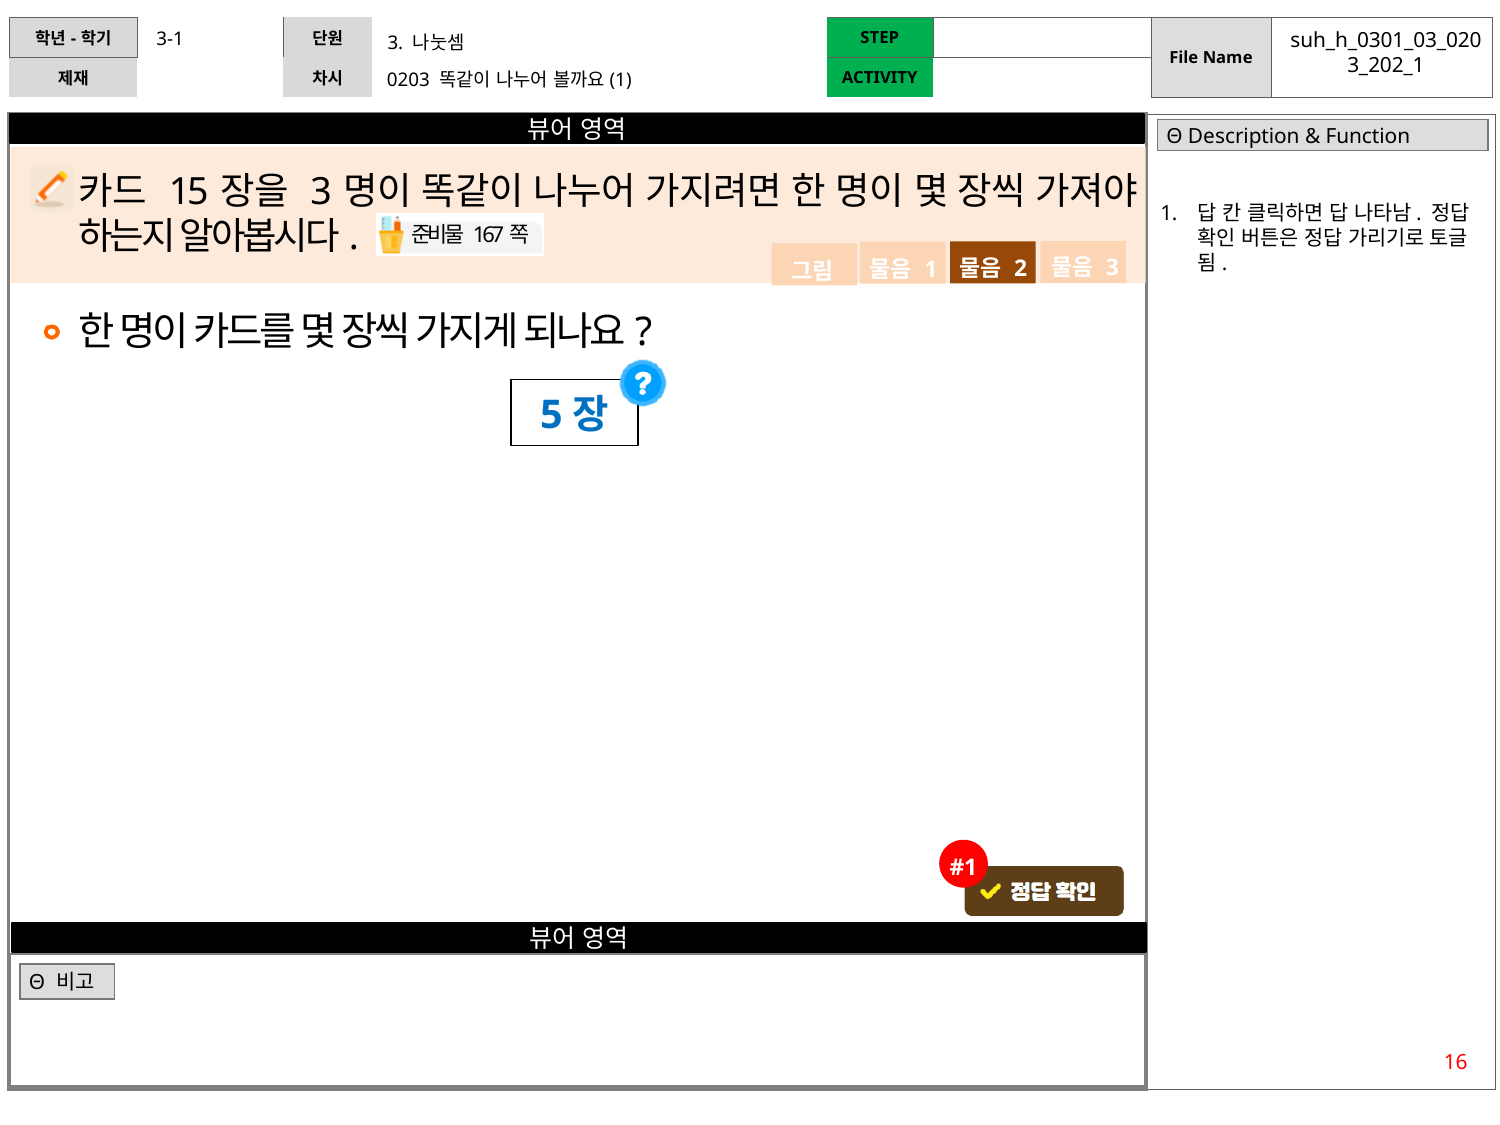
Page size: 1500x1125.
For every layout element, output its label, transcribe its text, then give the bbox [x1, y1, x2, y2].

picture [963, 863, 1126, 918]
text_box 0203 똑같이 나누어 볼까요(1) [372, 60, 821, 96]
text_box 물음 3 [1036, 231, 1146, 288]
text_box #1 [937, 837, 990, 890]
text_box [770, 241, 776, 287]
table_header Θ Description & Function [1158, 120, 1487, 150]
text_box 한 명이 카드를 몇 장씩 가지게 되나요? [63, 298, 1134, 361]
text_box 5장 [510, 379, 638, 446]
text_box 물음 2 [944, 232, 1047, 289]
text_box 답 칸 클릭하면 답 나타남. 정답 확인 버튼은 정답 가리기로 토글 됨. [1145, 160, 1500, 407]
text_box 3. 나눗셈 [372, 23, 828, 48]
text_box 3-1 [141, 18, 284, 55]
text_box 카드 15장을 3명이 똑같이 나누어 가지려면 한 명이 몇 장씩 가져야 하는지 알아봅시다. [63, 159, 1150, 264]
picture [31, 167, 73, 212]
text_box [9, 145, 1148, 285]
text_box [376, 213, 544, 256]
text_box 물음 1 [855, 233, 965, 290]
picture [40, 321, 61, 342]
text_box suh_h_0301_03_0203_202_1 [1271, 18, 1500, 84]
picture [613, 353, 673, 413]
text_box 그림 [776, 235, 886, 292]
